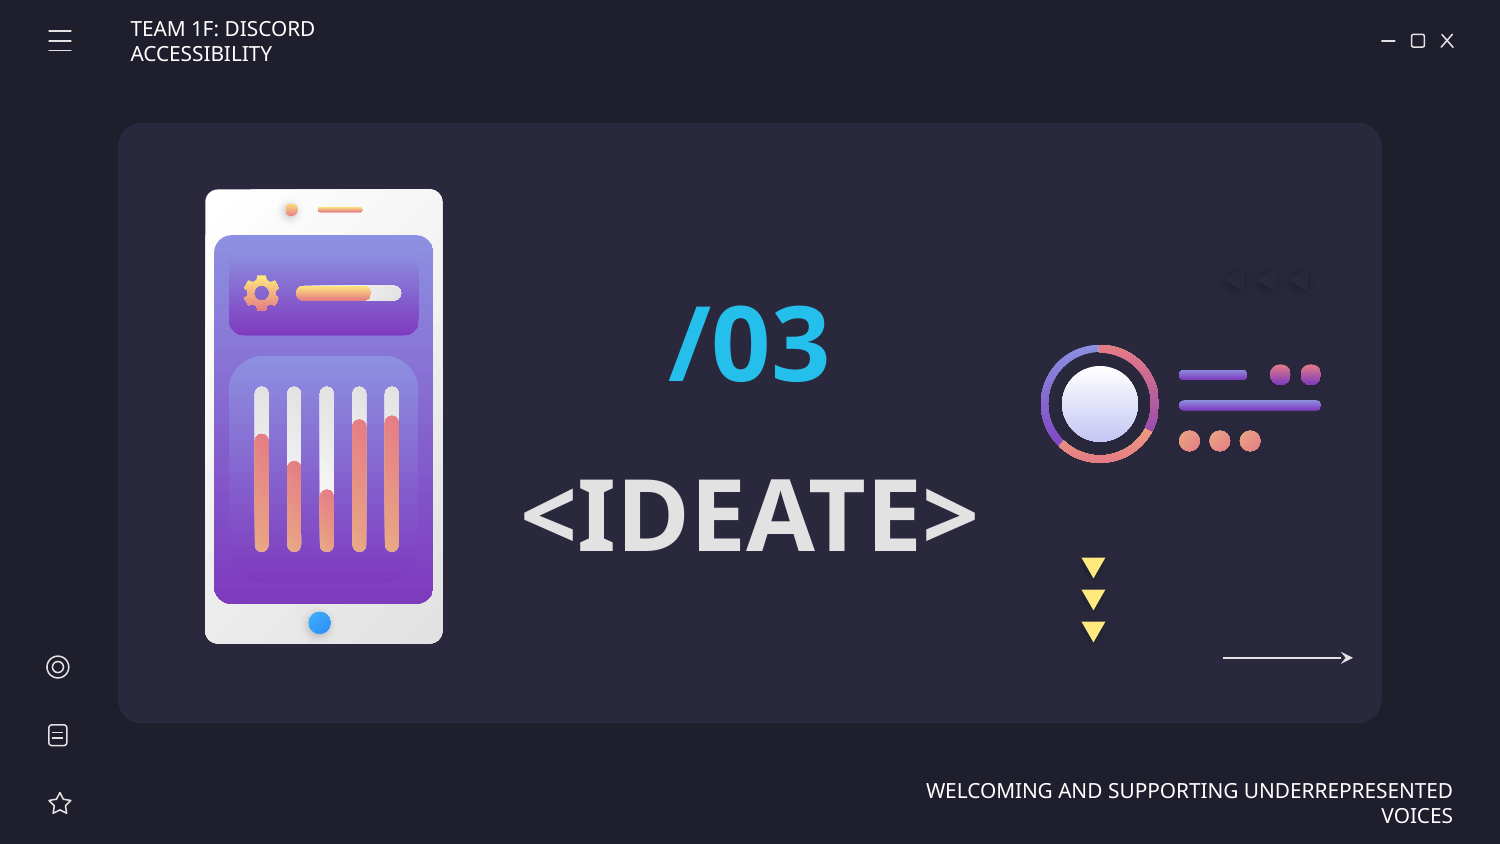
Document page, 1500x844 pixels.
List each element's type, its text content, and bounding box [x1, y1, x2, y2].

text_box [46, 655, 72, 814]
subtitle WELCOMING AND SUPPORTING UNDERREPRESENTED VOICES [859, 780, 1453, 826]
title /03 [620, 274, 880, 406]
subtitle TEAM 1F: DISCORD ACCESSIBILITY [130, 18, 433, 64]
title <IDEATE> [481, 434, 1019, 589]
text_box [1040, 267, 1322, 643]
text_box [46, 27, 74, 32]
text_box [48, 30, 72, 51]
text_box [205, 189, 443, 644]
